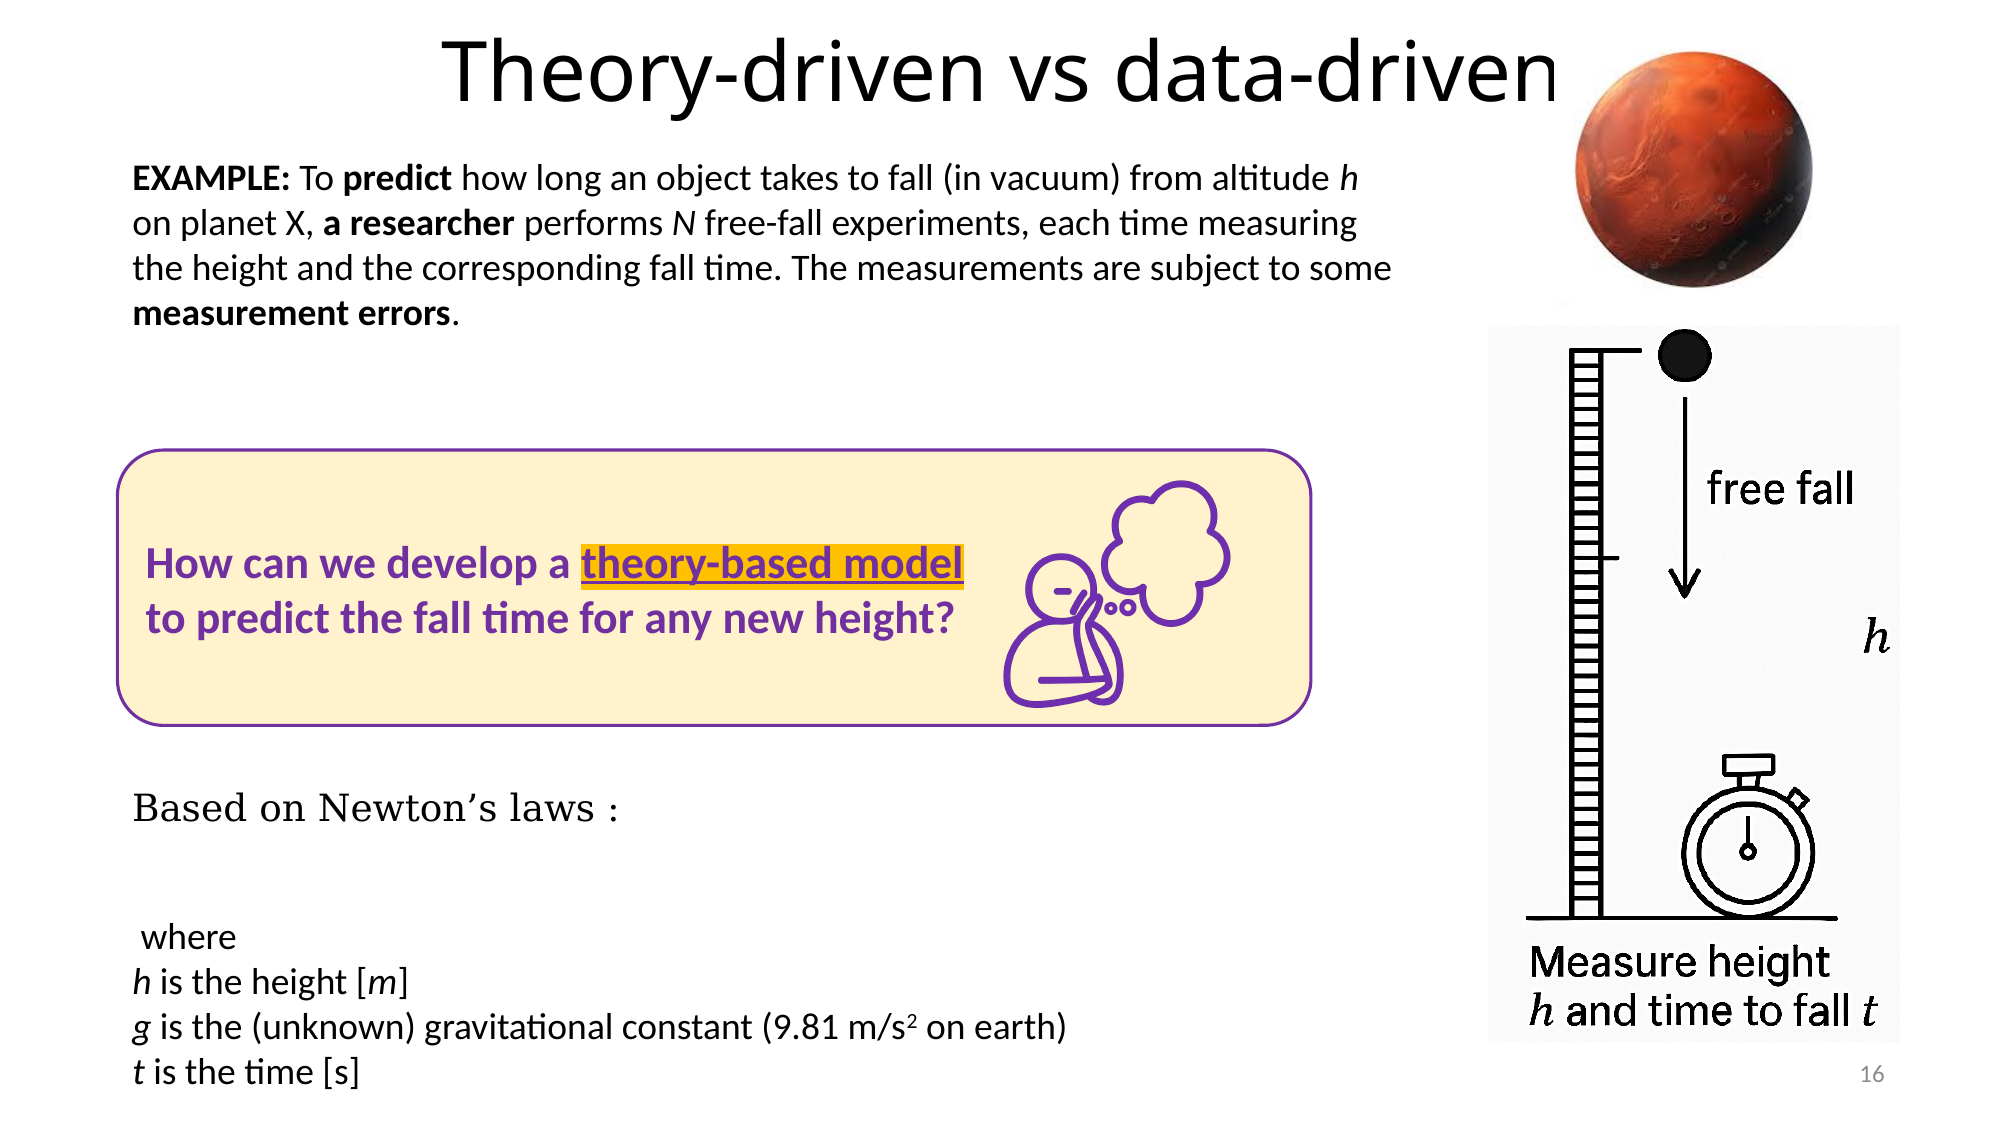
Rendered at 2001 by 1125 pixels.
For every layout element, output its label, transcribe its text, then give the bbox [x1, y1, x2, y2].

text_box How can we develop a theory-based model to predict the fall time for any new height? [116, 449, 1312, 727]
title Theory-driven vs data-driven [117, 22, 1888, 170]
slide_number 16 [1433, 1042, 1900, 1103]
picture [1554, 30, 1834, 310]
text_box EXAMPLE: To predict how long an object takes to fall (in vacuum) from altitude h on planet X, a researcher performs N free-fall experiments, each time measuring the height and the corresponding fall time. The measurements are subject to some measurement errors. [117, 145, 1412, 358]
picture [996, 480, 1235, 720]
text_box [117, 776, 1235, 1103]
picture [1488, 325, 1900, 1043]
